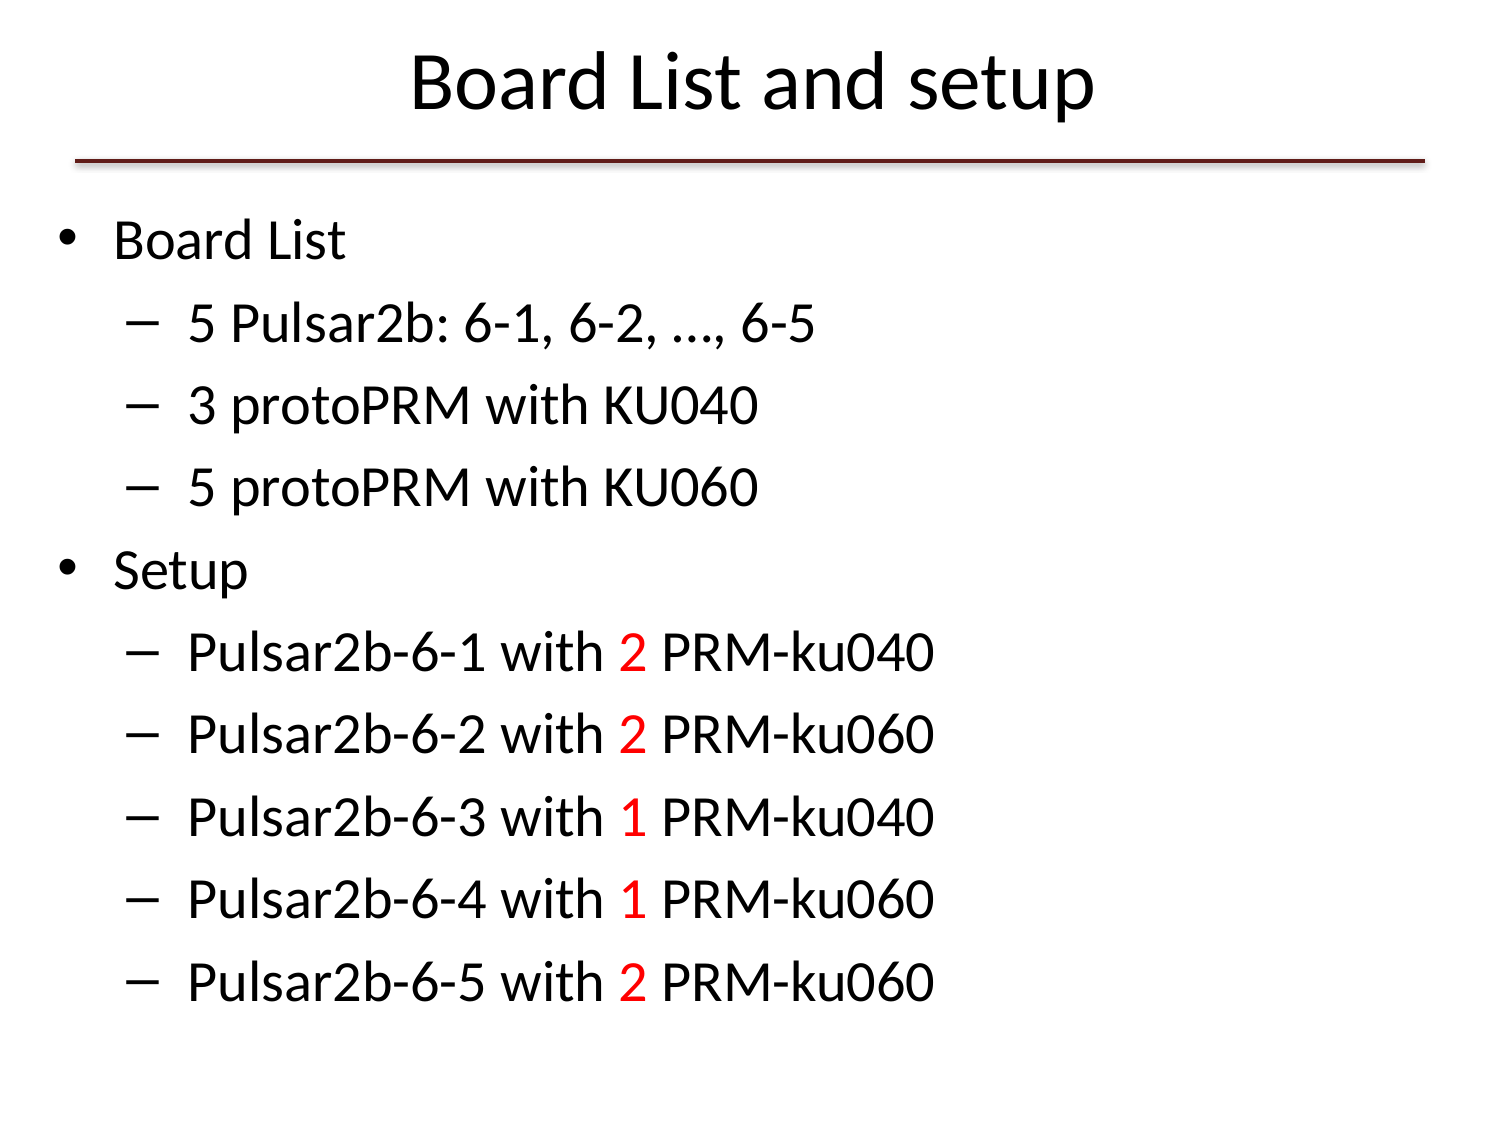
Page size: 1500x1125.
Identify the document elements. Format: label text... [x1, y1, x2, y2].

list Board List 5 Pulsar2b: 6-1, 6-2, …, 6-5 3 protoPRM with KU040 5 protoPRM with KU060 Setup Pulsar2b-6-1 with 2 PRM-ku040 Pulsar2b-6-2 with 2 PRM-ku060 Pulsar2b-6-3 with 1 PRM-ku040 Pulsar2b-6-4 with 1 PRM-ku060 Pulsar2b-6-5 with 2 PRM-ku060 [49, 193, 1457, 1125]
title Board List and setup [49, 0, 1457, 153]
